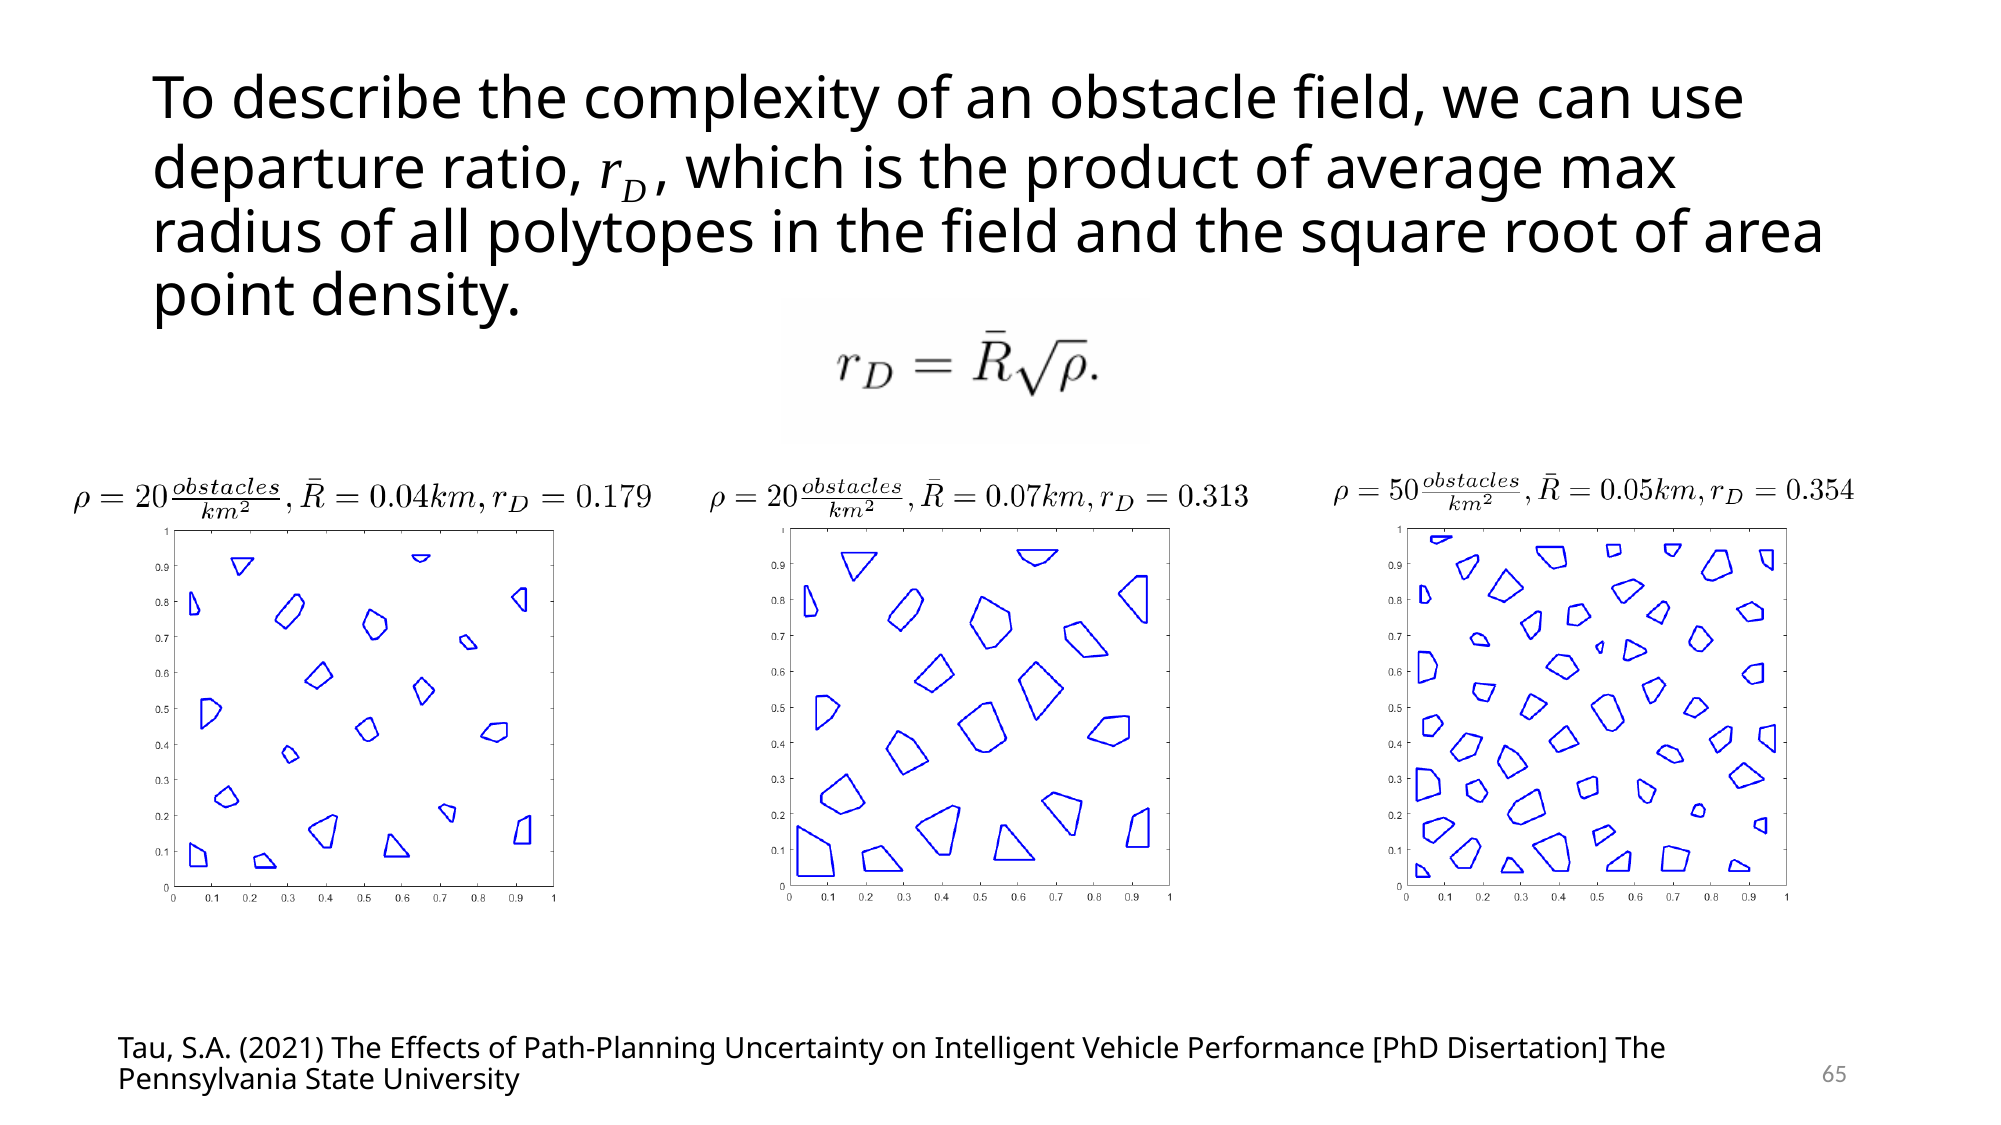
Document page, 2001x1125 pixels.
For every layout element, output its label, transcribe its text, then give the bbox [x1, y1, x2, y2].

picture [64, 469, 664, 934]
picture [781, 298, 1150, 445]
text_box Tau, S.A. (2021) The Effects of Path-Planning Uncertainty on Intelligent Vehicle Performance [PhD Disertation] The Pennsylvania State University [102, 956, 1828, 1125]
picture [693, 464, 1250, 933]
title To describe the complexity of an obstacle field, we can use departure ratio, rD , which is the product of average max radius of all polytopes in the field and the square root of area point density. [137, 59, 1863, 337]
slide_number 65 [1412, 1042, 1863, 1103]
picture [1313, 469, 1863, 933]
